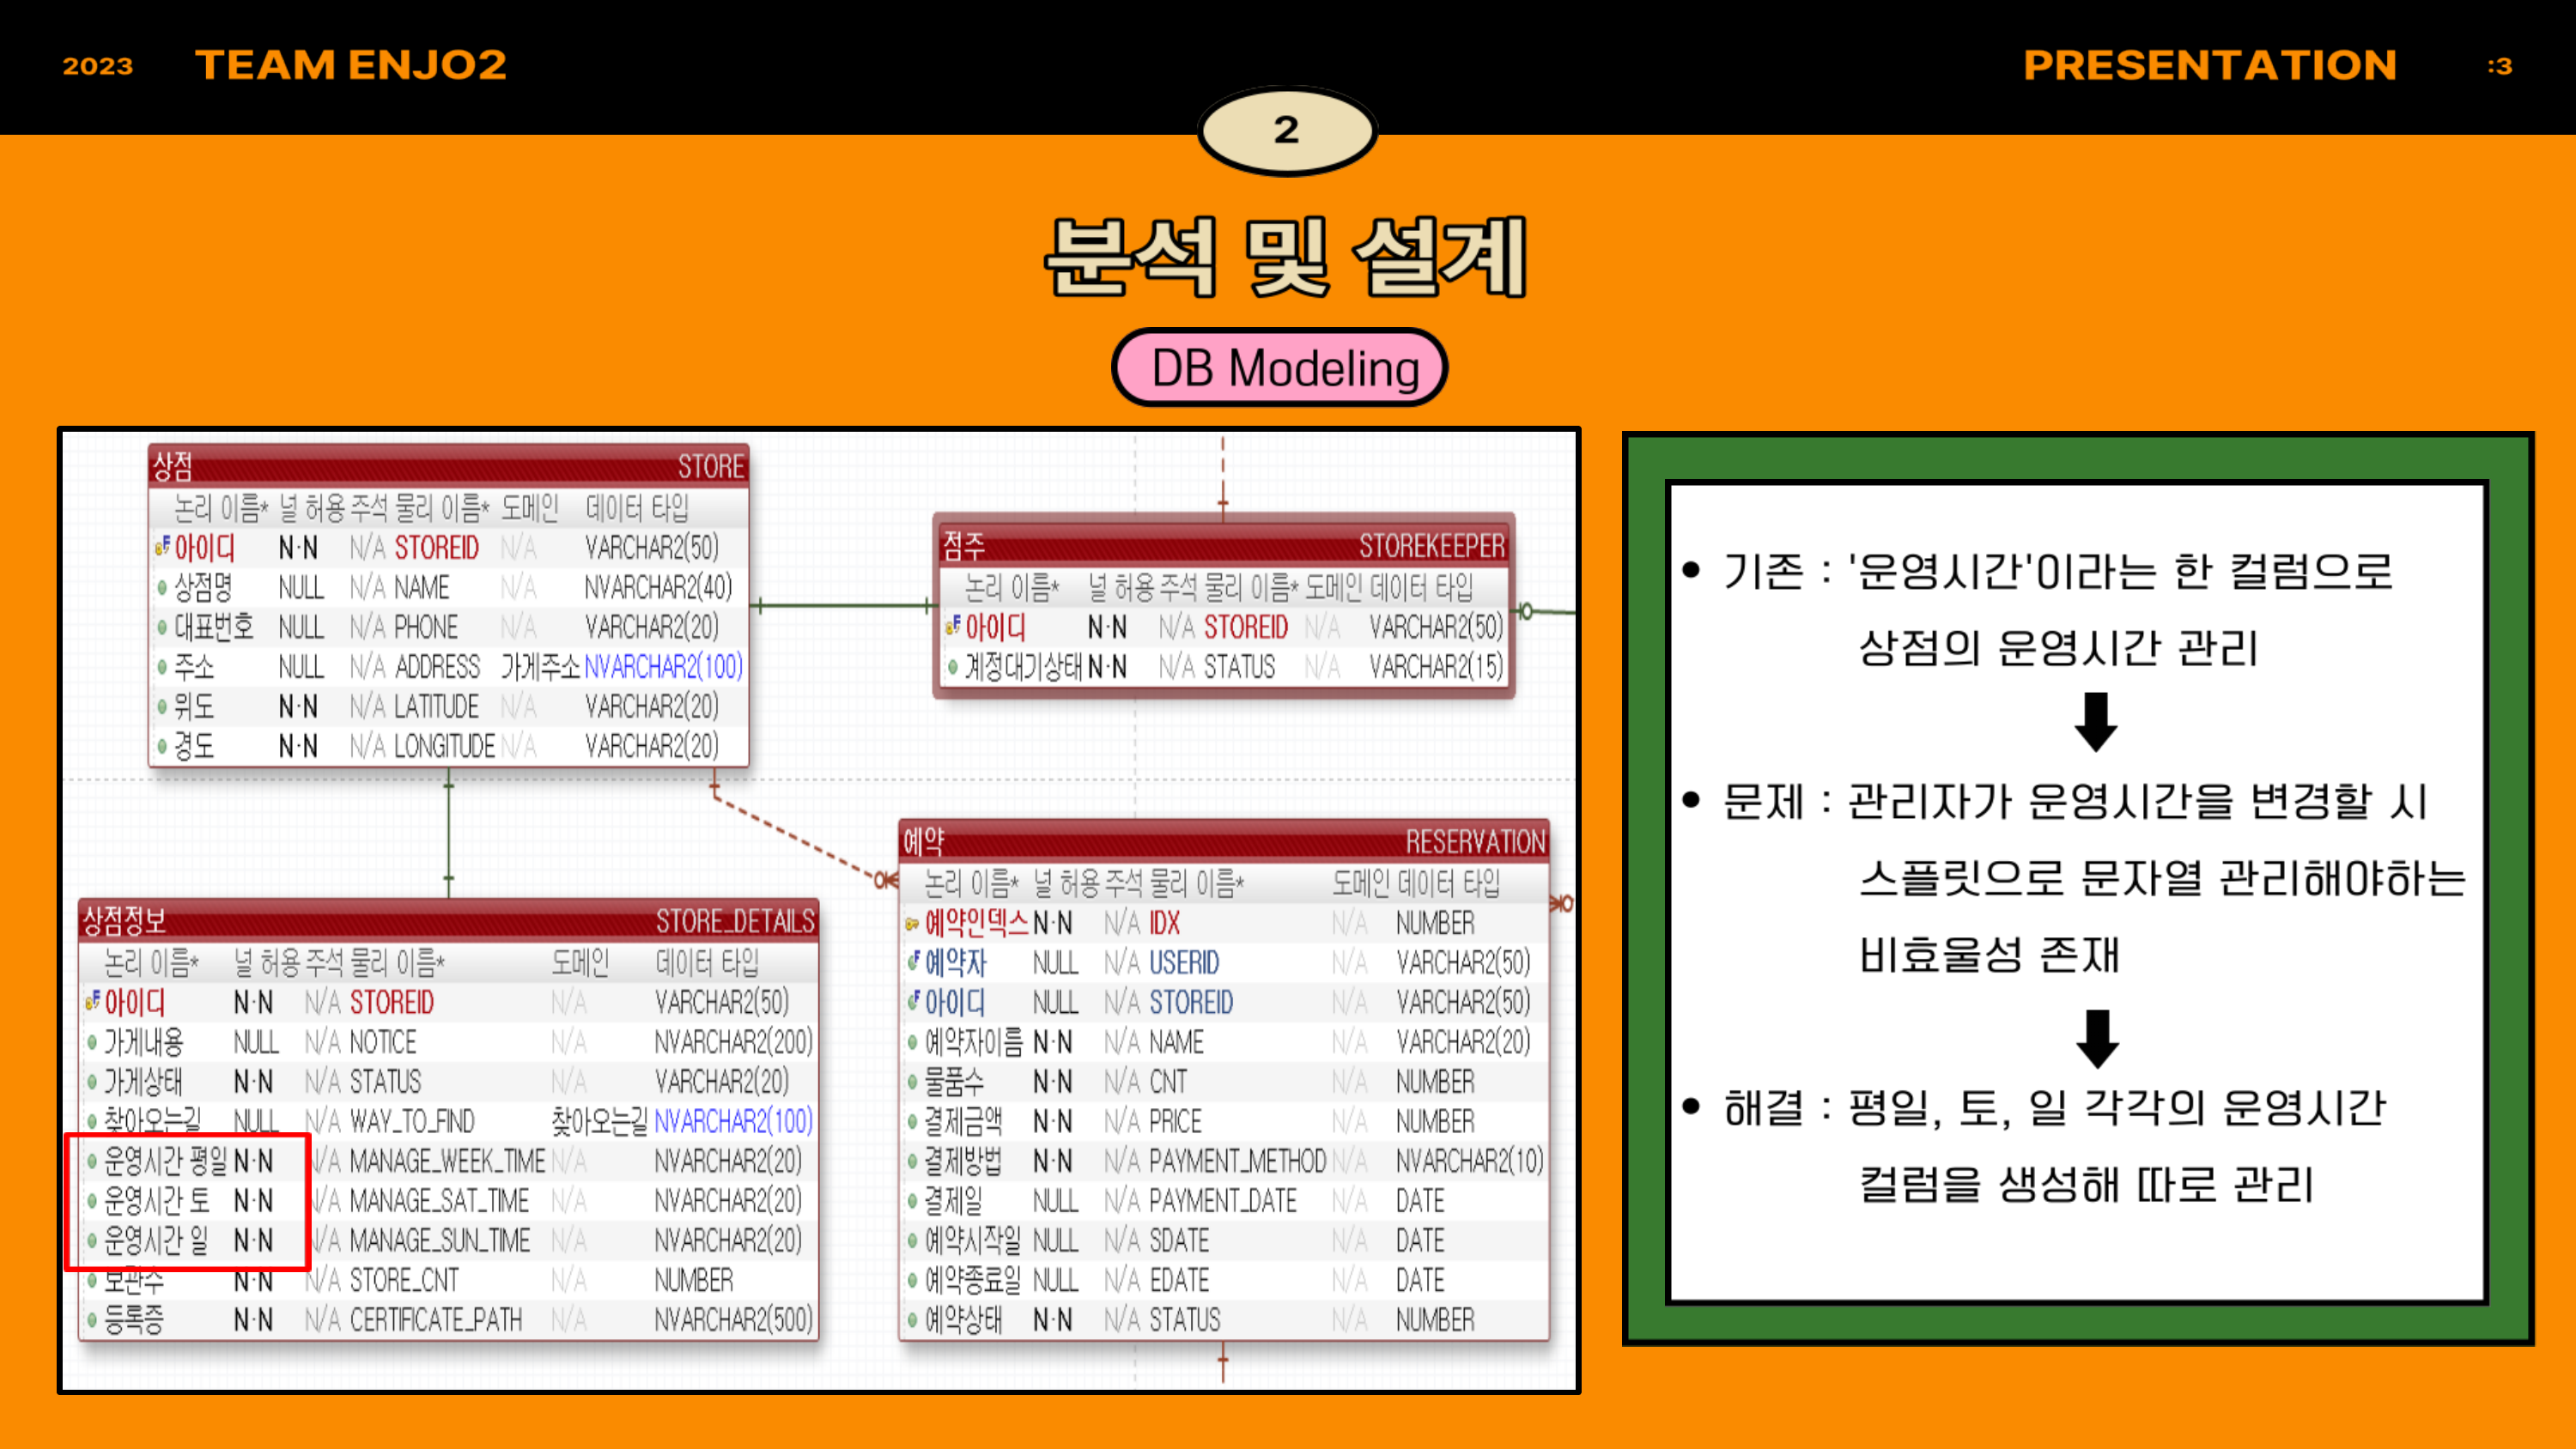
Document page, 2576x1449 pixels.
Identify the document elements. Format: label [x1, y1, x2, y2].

picture [627, 165, 1639, 415]
text_box [1621, 1232, 2537, 1348]
text_box [0, 0, 2576, 135]
text_box [1197, 85, 1379, 164]
text_box [62, 431, 1577, 1391]
text_box [1665, 1232, 2492, 1308]
picture [1616, 540, 2543, 1224]
text_box [1665, 479, 2492, 538]
picture [1261, 100, 1319, 161]
picture [1856, 32, 2407, 100]
picture [187, 32, 529, 115]
text_box [1111, 327, 1449, 409]
picture [2437, 47, 2527, 87]
picture [58, 47, 151, 87]
text_box [2075, 1009, 2120, 1070]
text_box [64, 1131, 312, 1273]
text_box [1621, 431, 2537, 538]
text_box [2073, 692, 2118, 753]
